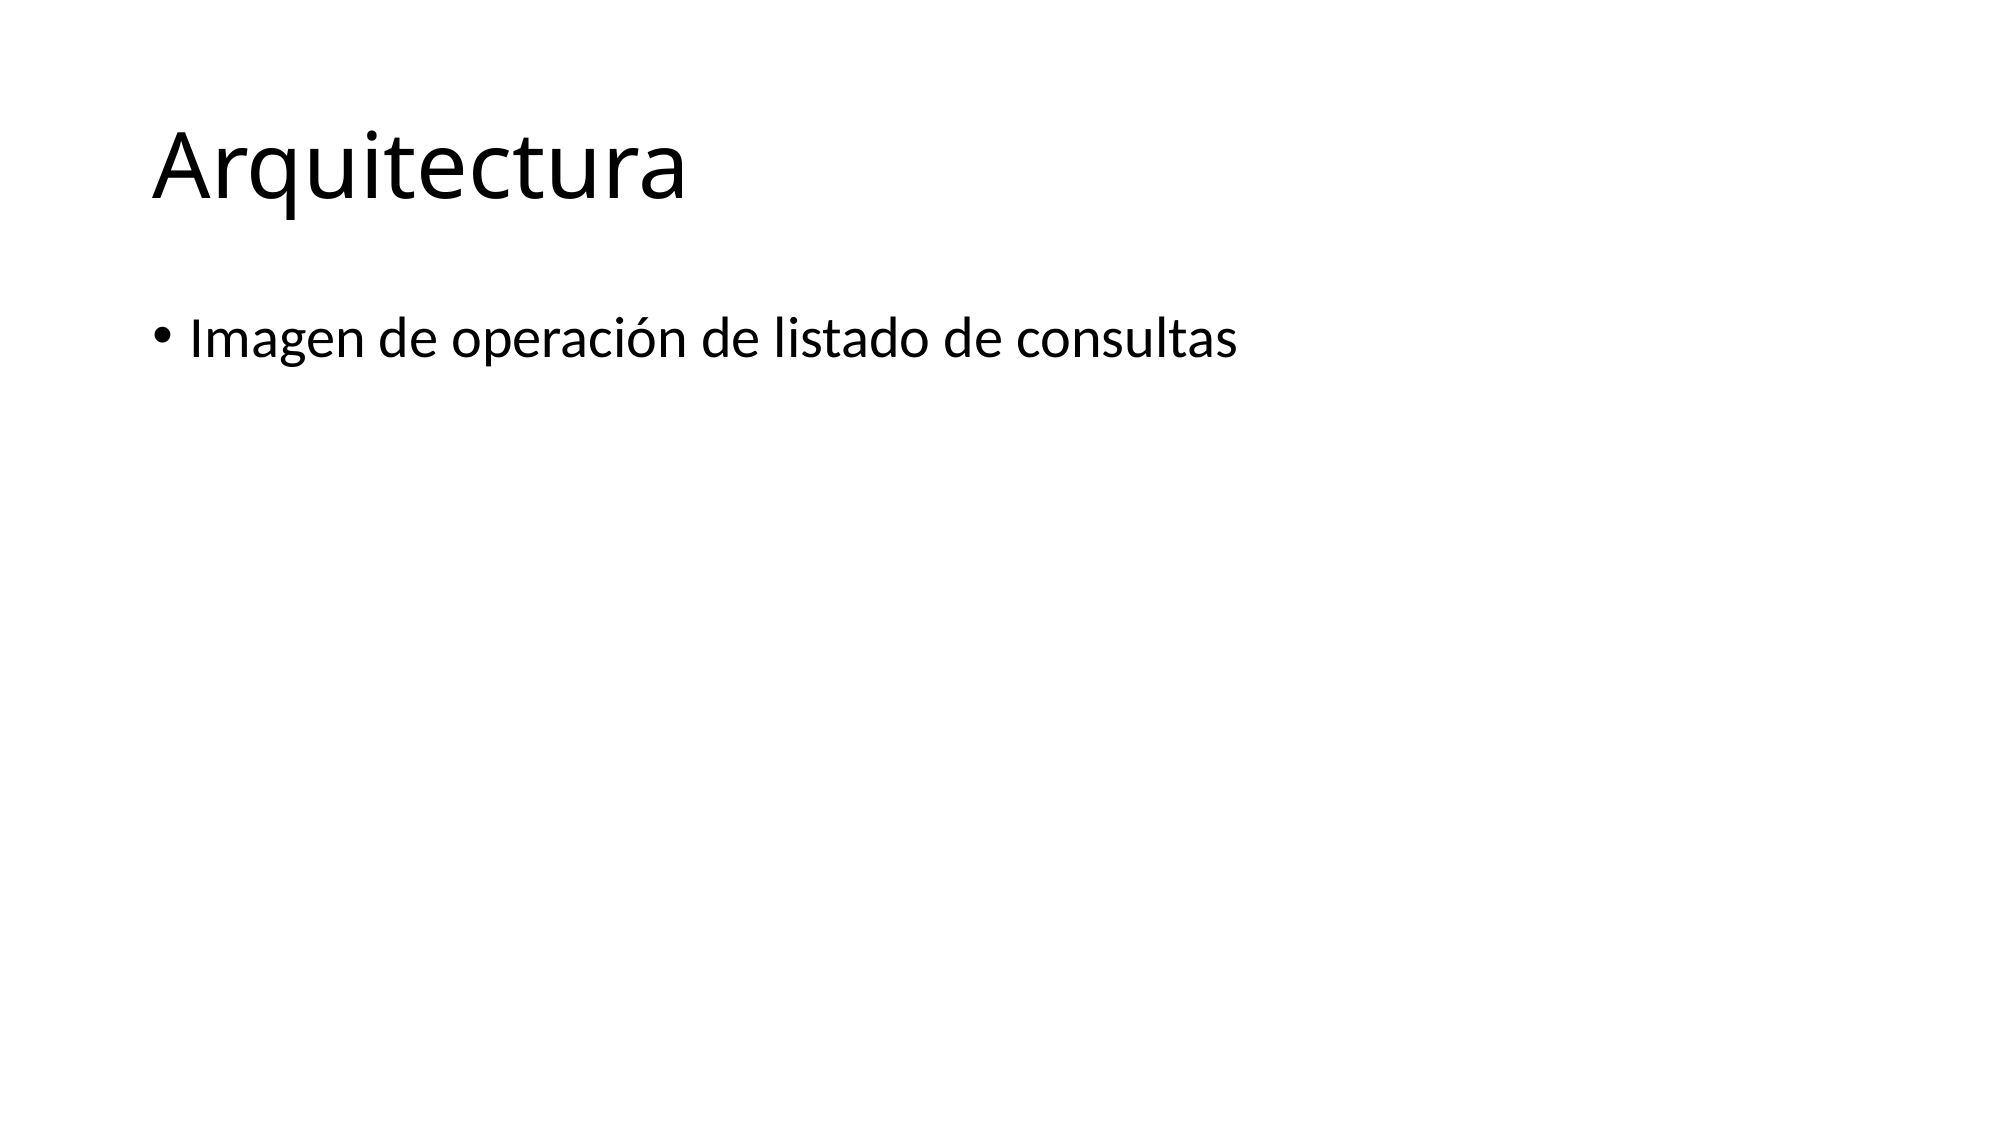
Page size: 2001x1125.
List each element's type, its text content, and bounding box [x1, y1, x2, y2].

list Imagen de operación de listado de consultas [137, 299, 1863, 1014]
title Arquitectura [137, 59, 1863, 278]
